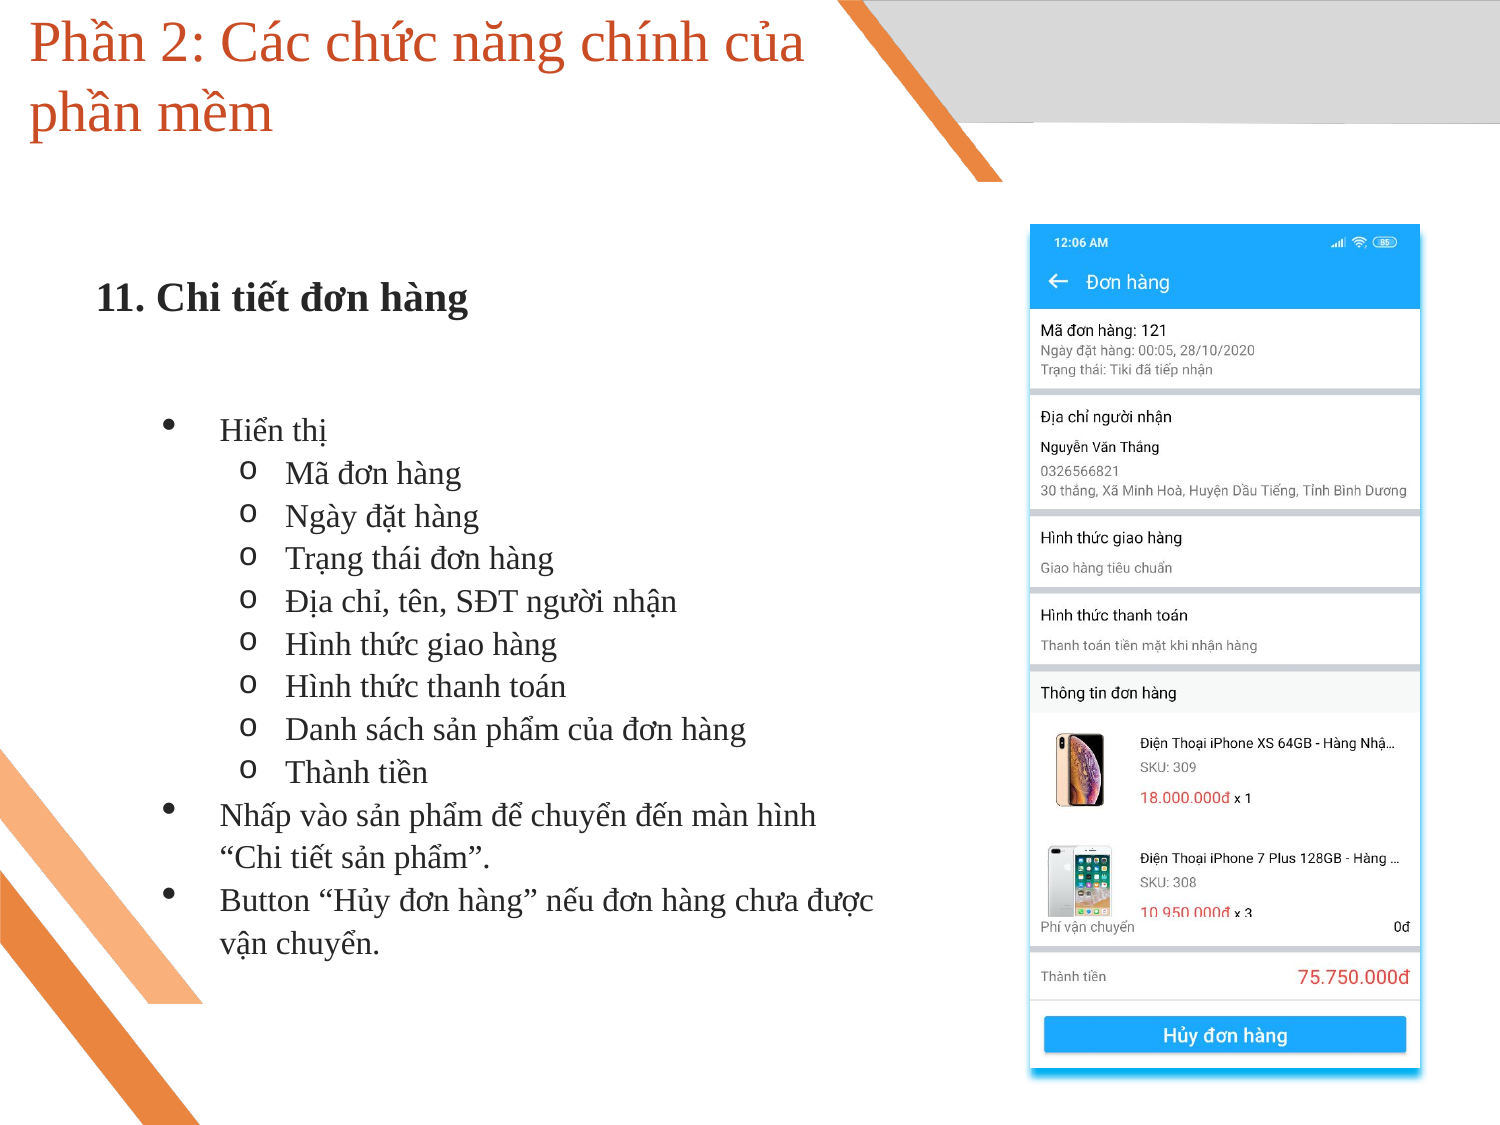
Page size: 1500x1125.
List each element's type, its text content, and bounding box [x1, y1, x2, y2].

text_box 11. Chi tiết đơn hàng [80, 262, 525, 328]
picture [0, 745, 203, 1125]
picture [837, 0, 1500, 182]
picture [1029, 224, 1420, 1068]
text_box Hiển thị Mã đơn hàng Ngày đặt hàng Trạng thái đơn hàng Địa chỉ, tên, SĐT người nhận Hình thức giao hàng Hình thức thanh toán Danh sách sản phẩm của đơn hàng Thành tiền Nhấp vào sản phẩm để chuyển đến màn hình “Chi tiết sản phẩm”. Button “Hủy đơn hàng” nếu đơn hàng chưa được vận chuyển. [148, 398, 902, 969]
title Phần 2: Các chức năng chính của phần mềm [0, 7, 838, 139]
